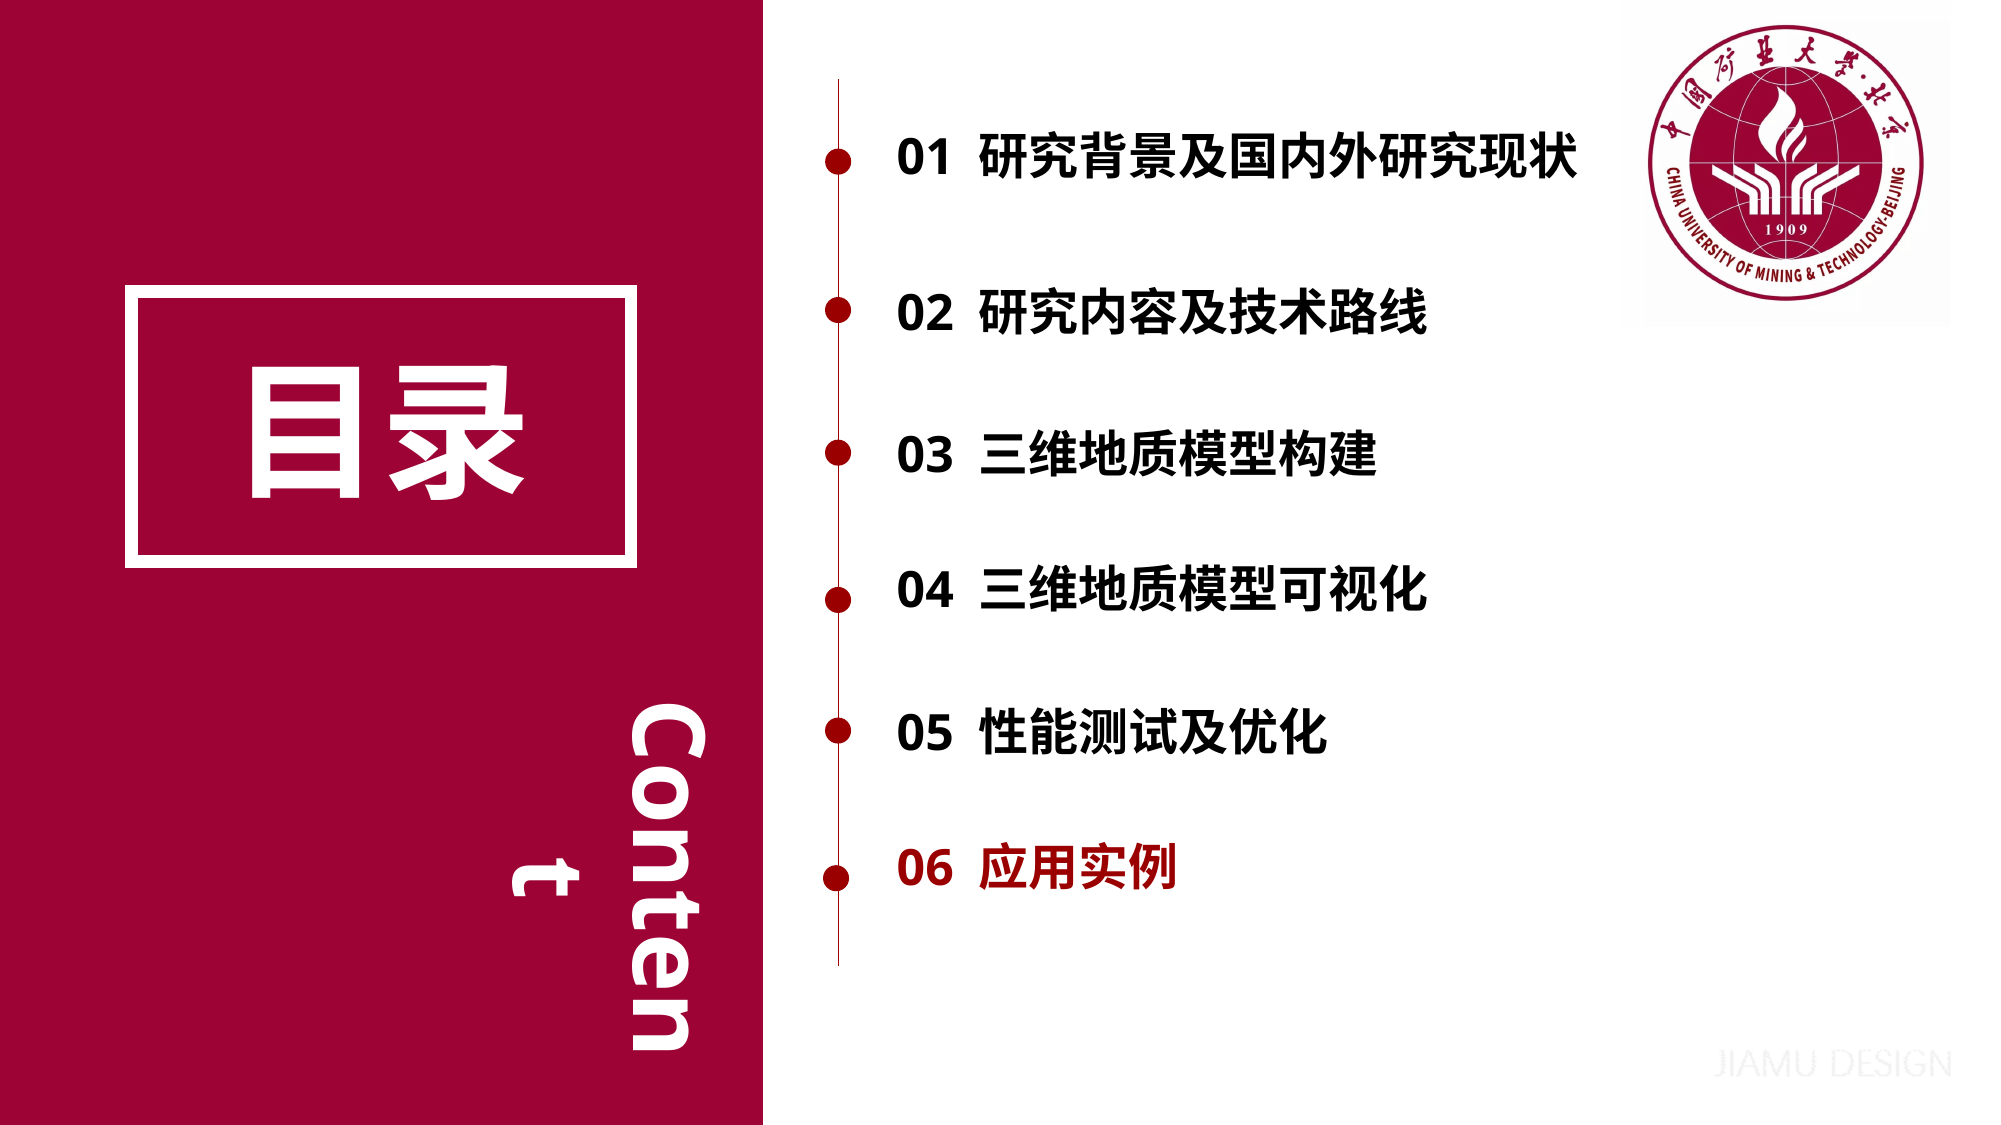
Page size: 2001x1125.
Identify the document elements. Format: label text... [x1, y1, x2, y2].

text_box [825, 586, 838, 613]
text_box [881, 117, 1645, 769]
text_box [839, 717, 852, 744]
text_box [839, 587, 852, 613]
text_box [825, 439, 838, 466]
text_box 06 应用实例 [881, 827, 1645, 903]
text_box [825, 297, 838, 324]
text_box [839, 439, 852, 466]
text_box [0, 0, 764, 1125]
picture [764, 0, 2001, 1125]
text_box [839, 297, 852, 323]
text_box [825, 148, 838, 175]
text_box [839, 148, 852, 175]
text_box [825, 717, 838, 744]
text_box [823, 865, 838, 892]
text_box [839, 865, 850, 891]
